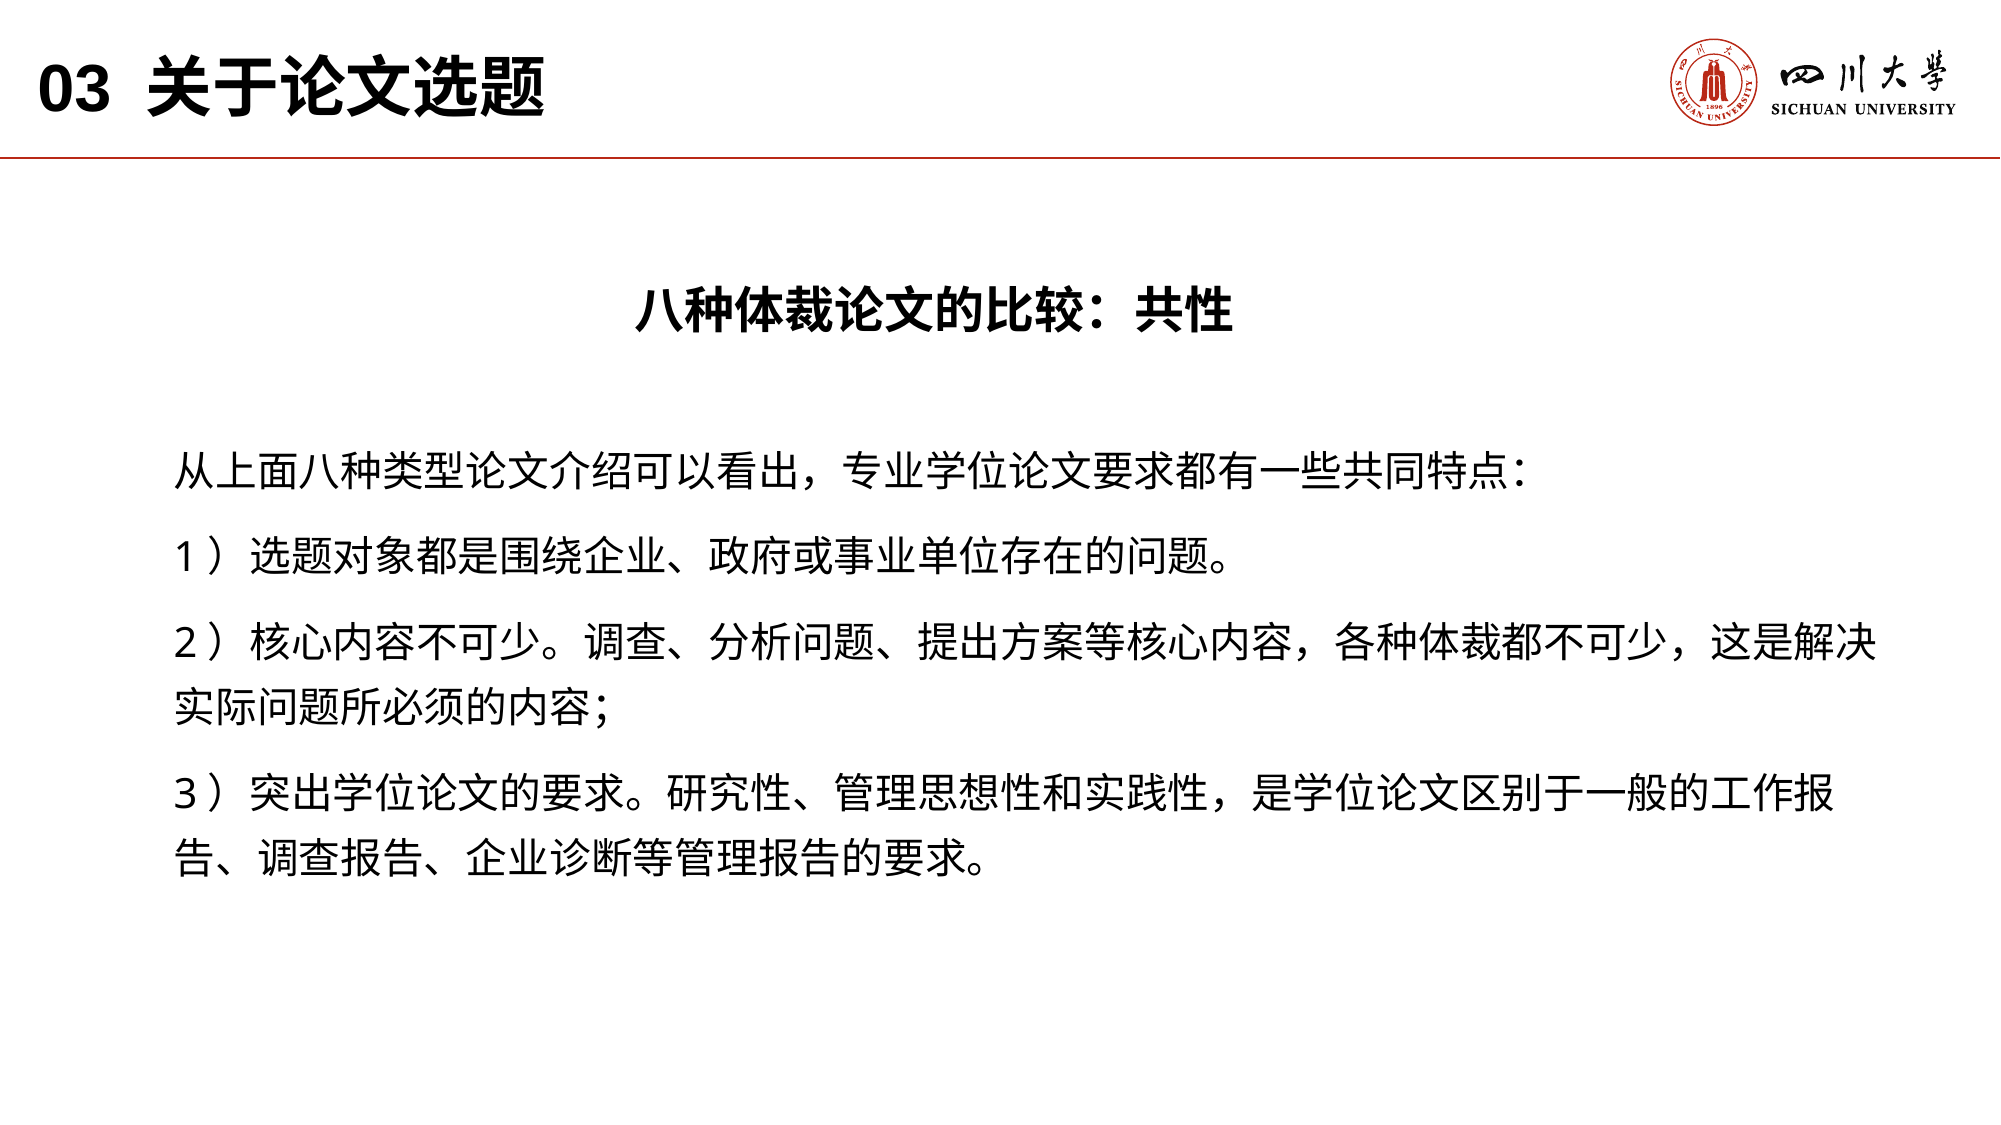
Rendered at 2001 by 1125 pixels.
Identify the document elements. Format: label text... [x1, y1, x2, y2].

text_box 八种体裁论文的比较：共性 [619, 271, 1623, 347]
list 03 关于论文选题 [37, 46, 1022, 133]
text_box 从上面八种类型论文介绍可以看出，专业学位论文要求都有一些共同特点： 1）选题对象都是围绕企业、政府或事业单位存在的问题。 2）核心内容不可少。调查、分析问题、提出方案等核心内容，各种体裁都不可少，这是解决实际问题所必须的内容； 3）突出学位论文的要求。研究性、管理思想性和实践性，是学位论文区别于一般的工作报告、调查报告、企业诊断等管理报告的要求。 [158, 421, 1911, 1125]
